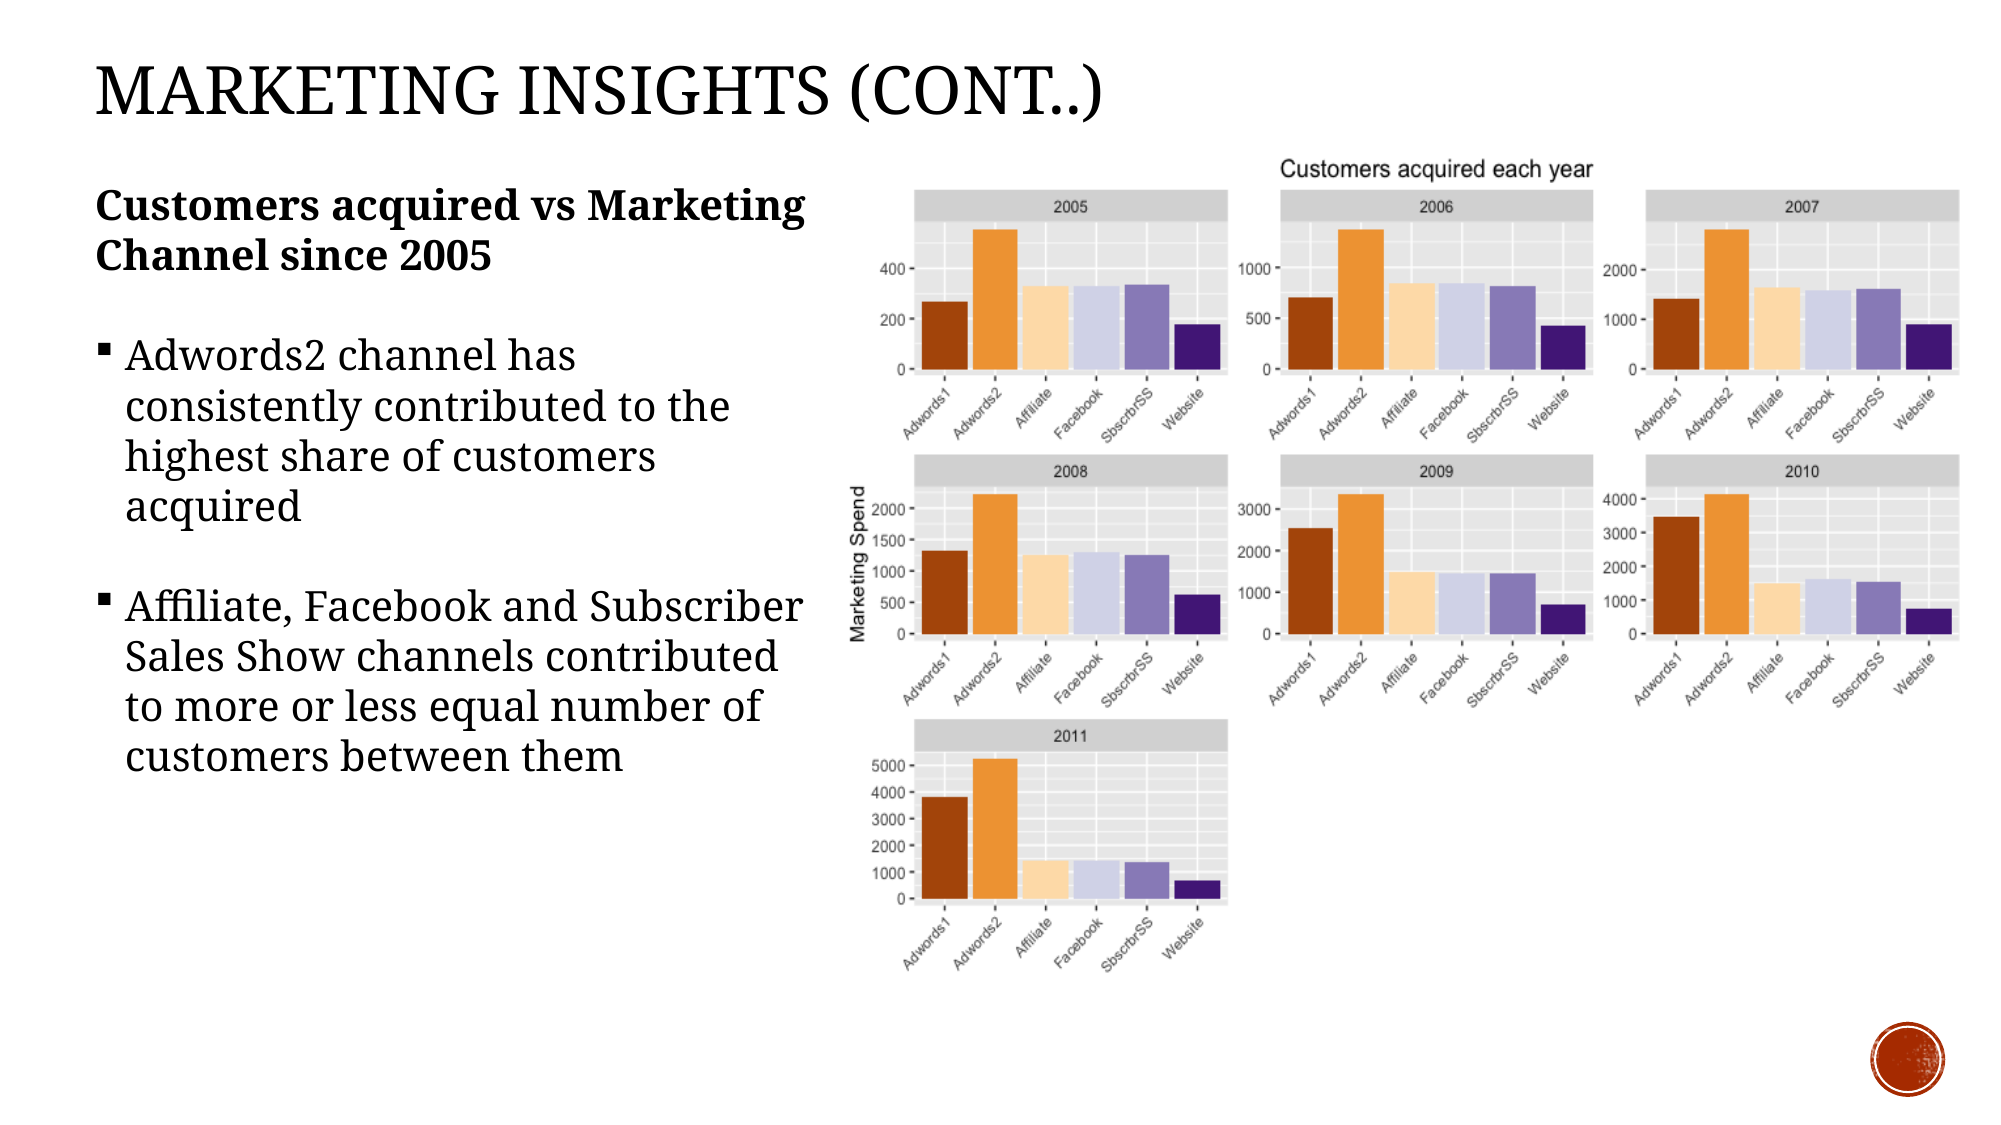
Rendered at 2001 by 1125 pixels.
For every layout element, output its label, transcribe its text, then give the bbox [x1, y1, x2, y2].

title Marketing Insights (cont..) [79, 36, 1927, 150]
picture [837, 149, 1969, 984]
list Customers acquired vs Marketing Channel since 2005 Adwords2 channel has consistently contributed to the highest share of customers acquired Affiliate, Facebook and Subscriber Sales Show channels contributed to more or less equal number of customers between them [79, 171, 831, 1013]
